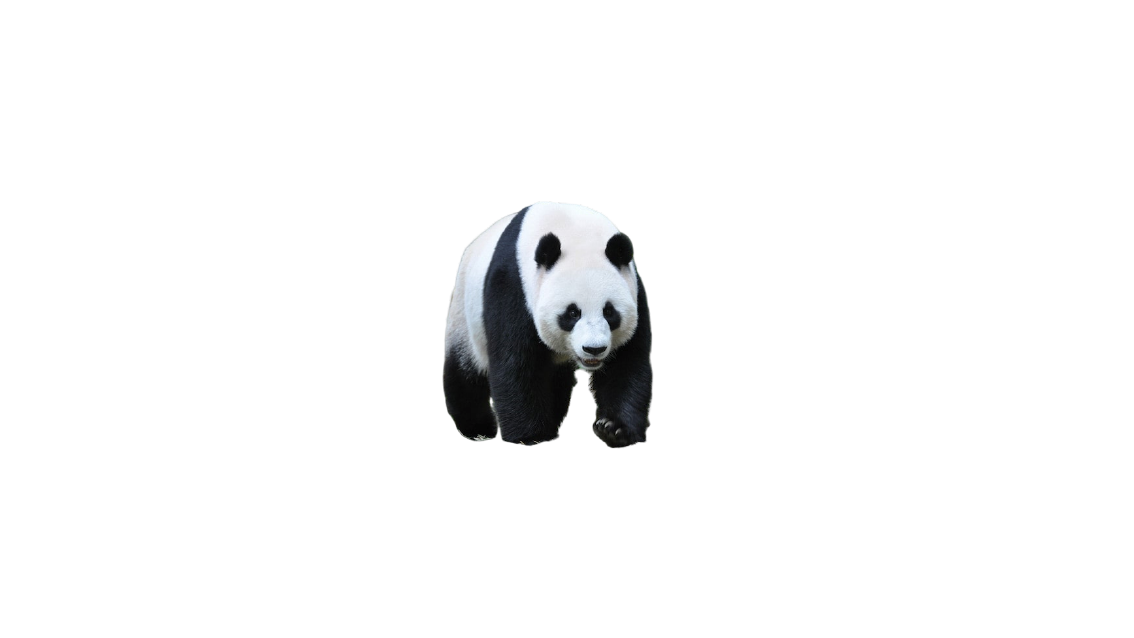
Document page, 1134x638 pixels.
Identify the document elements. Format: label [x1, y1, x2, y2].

picture [408, 173, 702, 458]
